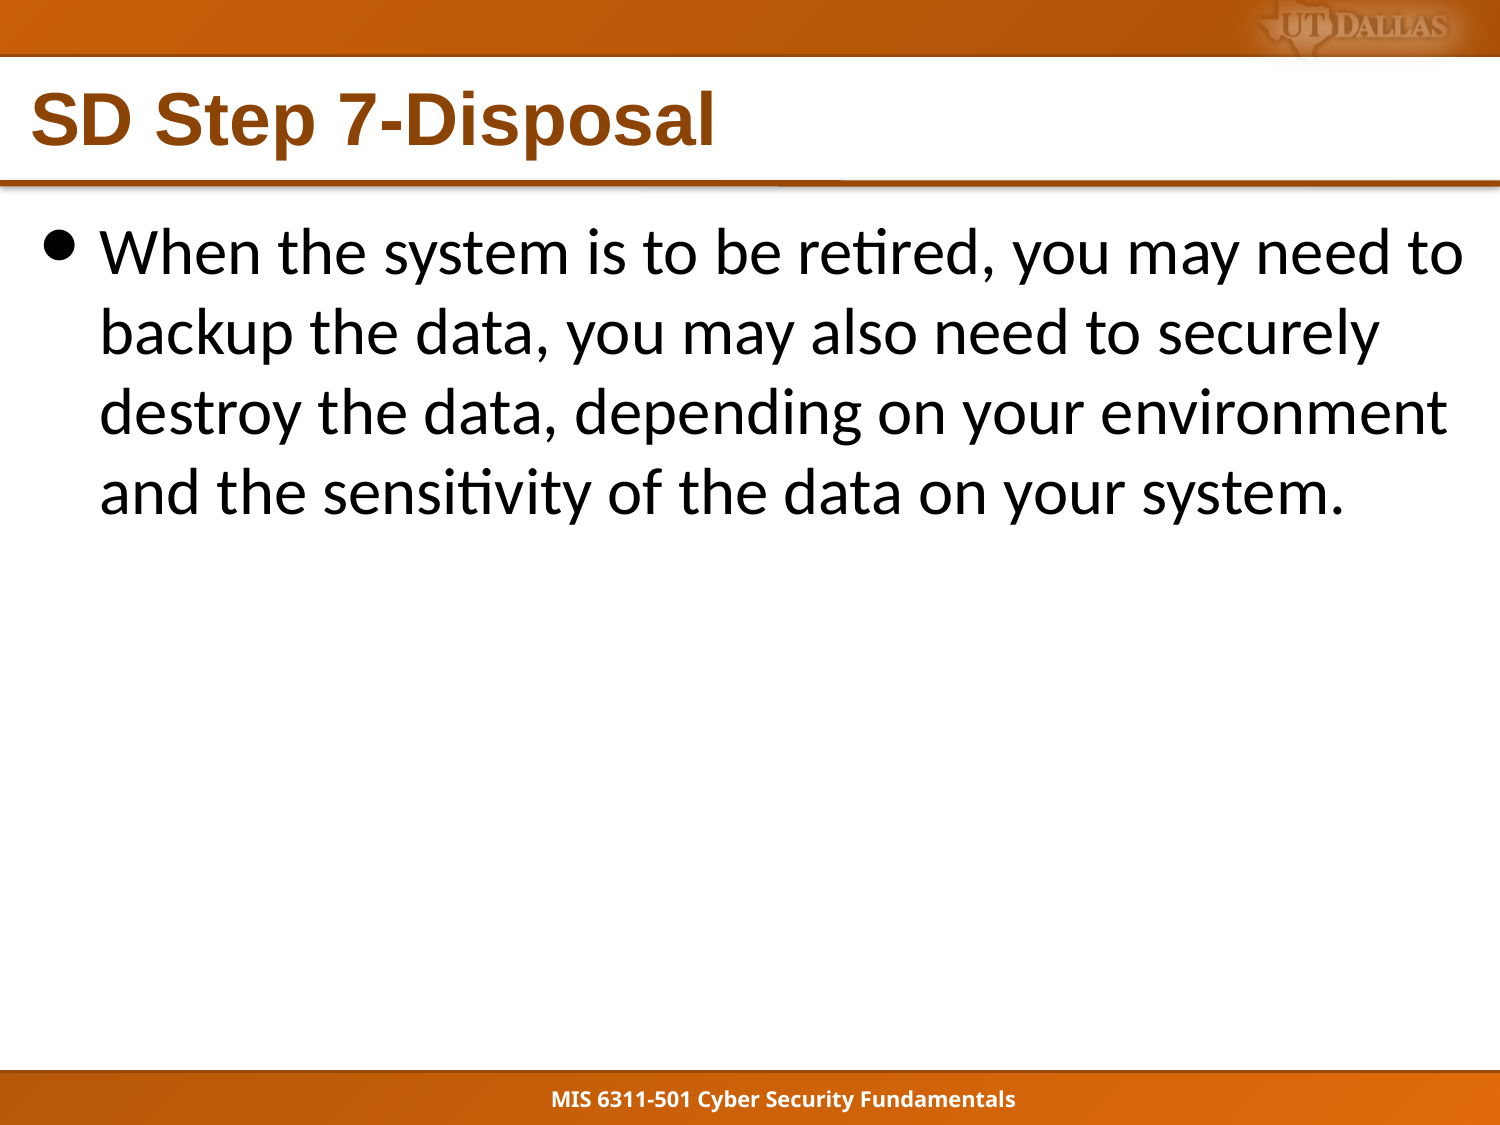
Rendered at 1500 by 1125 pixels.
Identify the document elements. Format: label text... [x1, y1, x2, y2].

list When the system is to be retired, you may need to backup the data, you may also need to securely destroy the data, depending on your environment and the sensitivity of the data on your system. [24, 199, 1500, 1077]
title SD Step 7-Disposal [0, 64, 1500, 178]
picture [1218, 0, 1500, 64]
